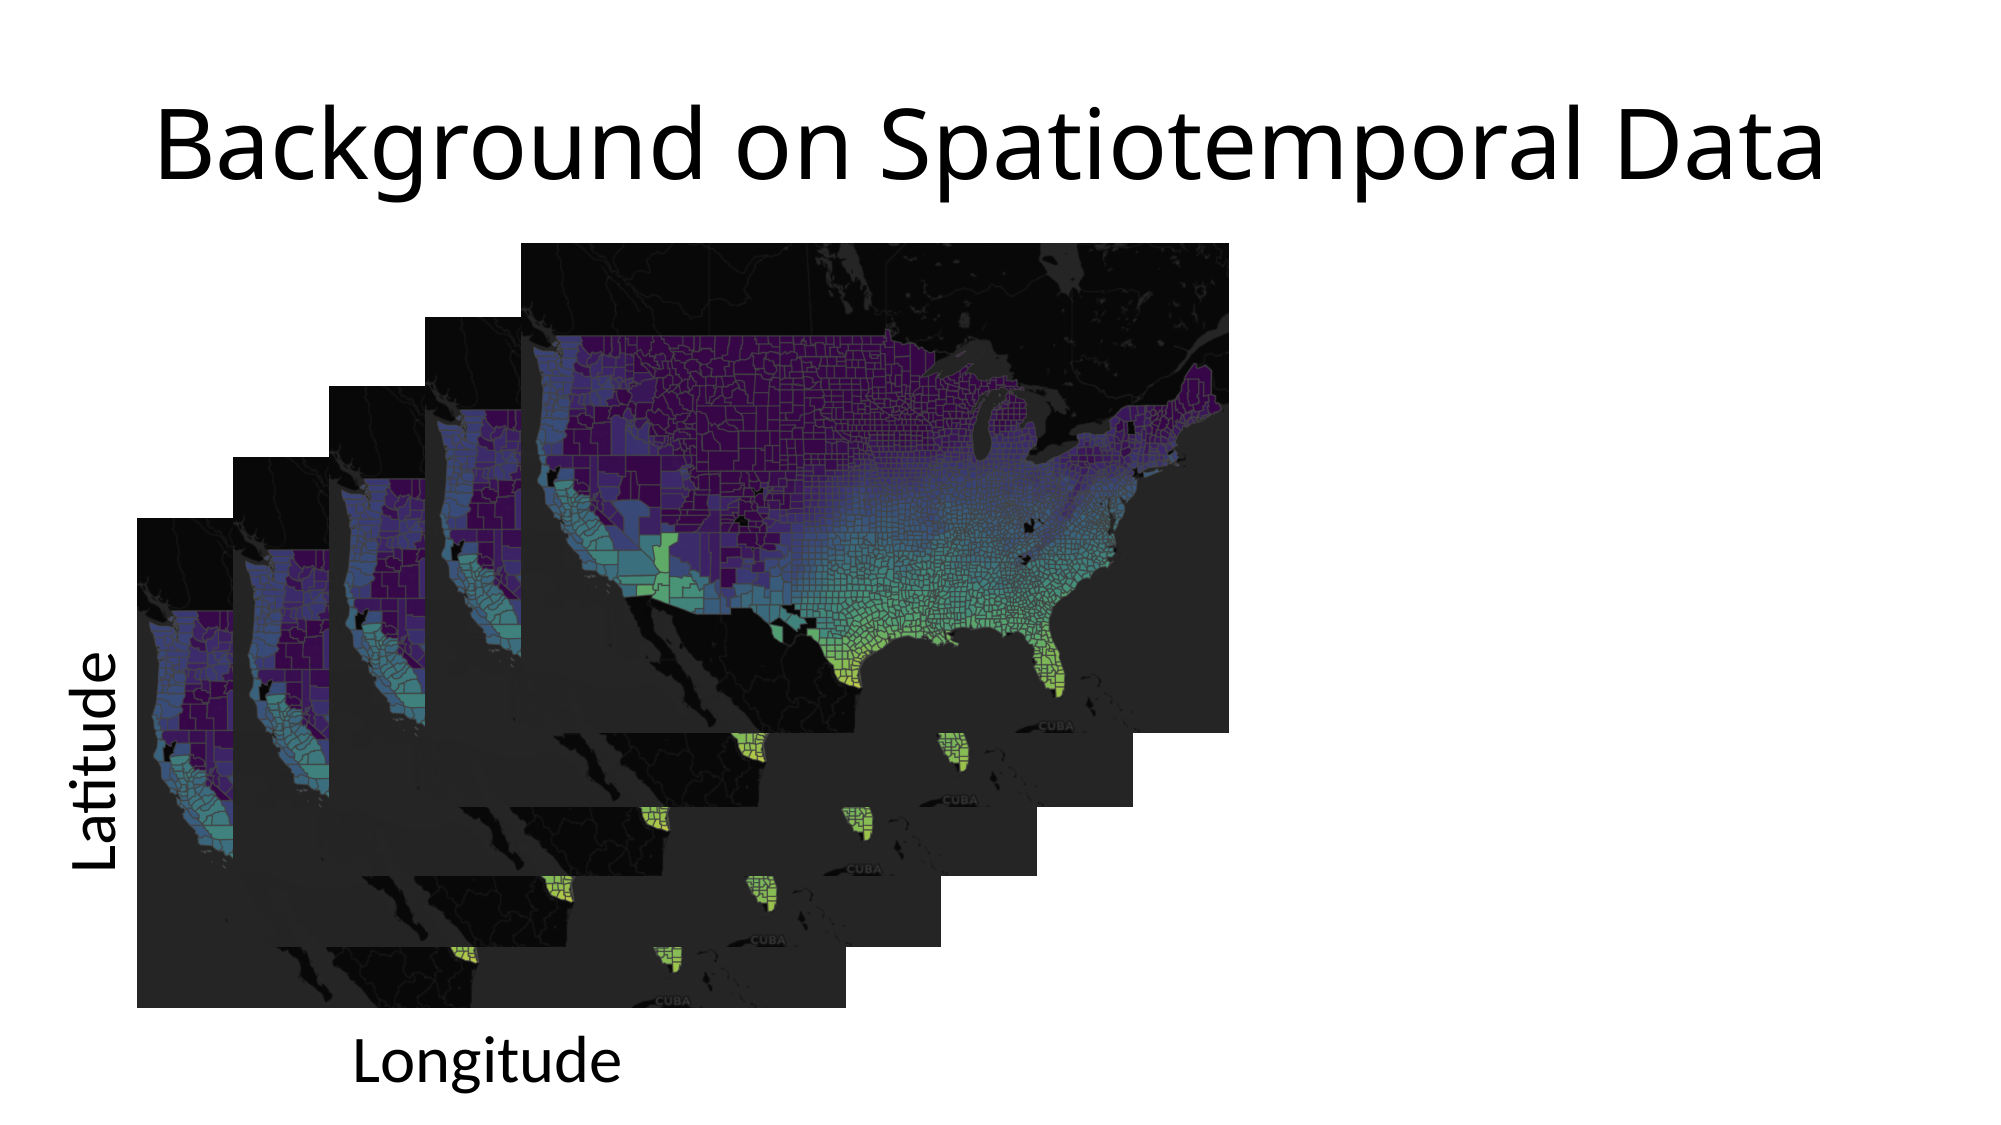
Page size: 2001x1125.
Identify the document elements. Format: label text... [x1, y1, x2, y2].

text_box Longitude [337, 1009, 770, 1103]
picture [137, 243, 1229, 1009]
text_box Latitude [41, 457, 137, 889]
title Background on Spatiotemporal Data [137, 39, 1863, 257]
